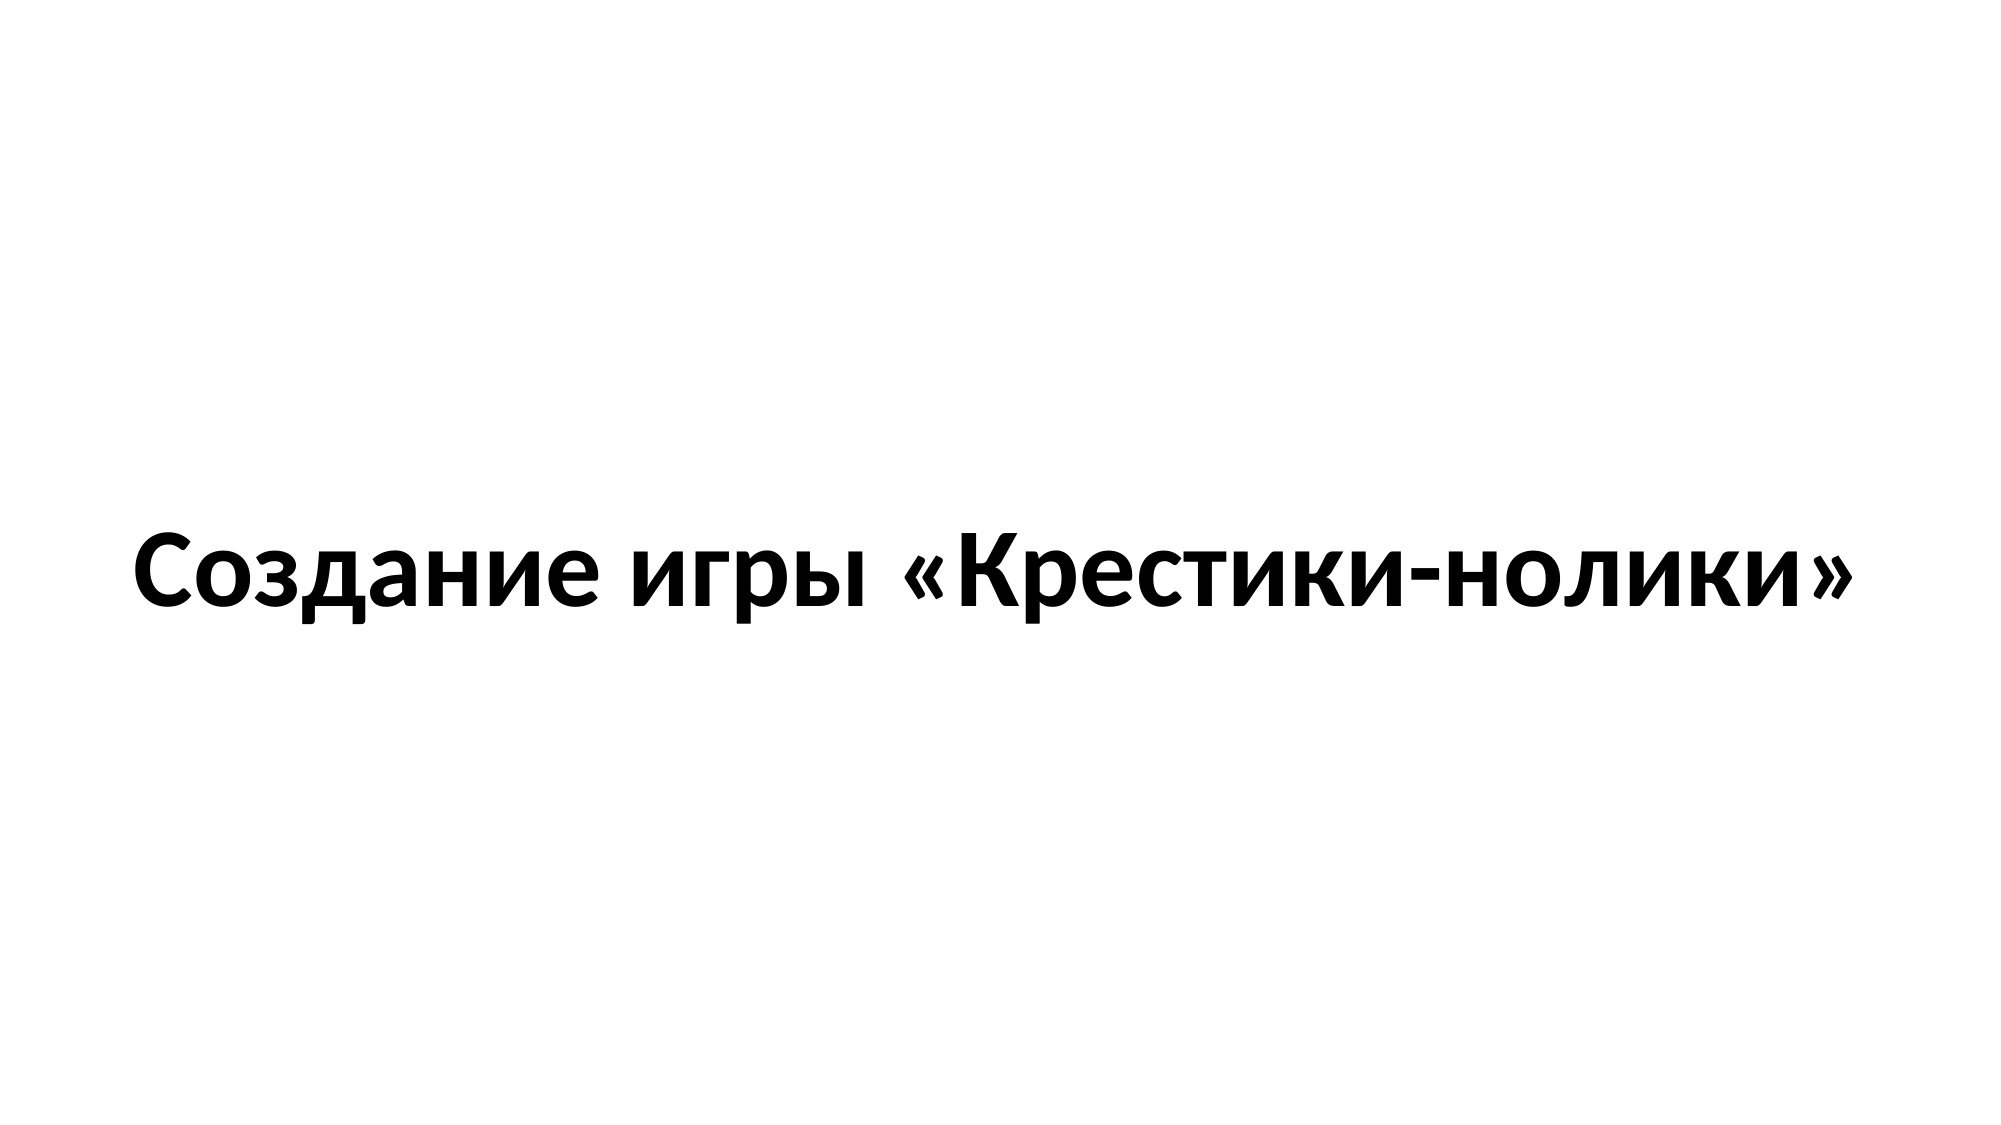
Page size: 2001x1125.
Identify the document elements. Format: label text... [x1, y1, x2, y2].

text_box Создание игры «Крестики-нолики» [118, 486, 1881, 637]
